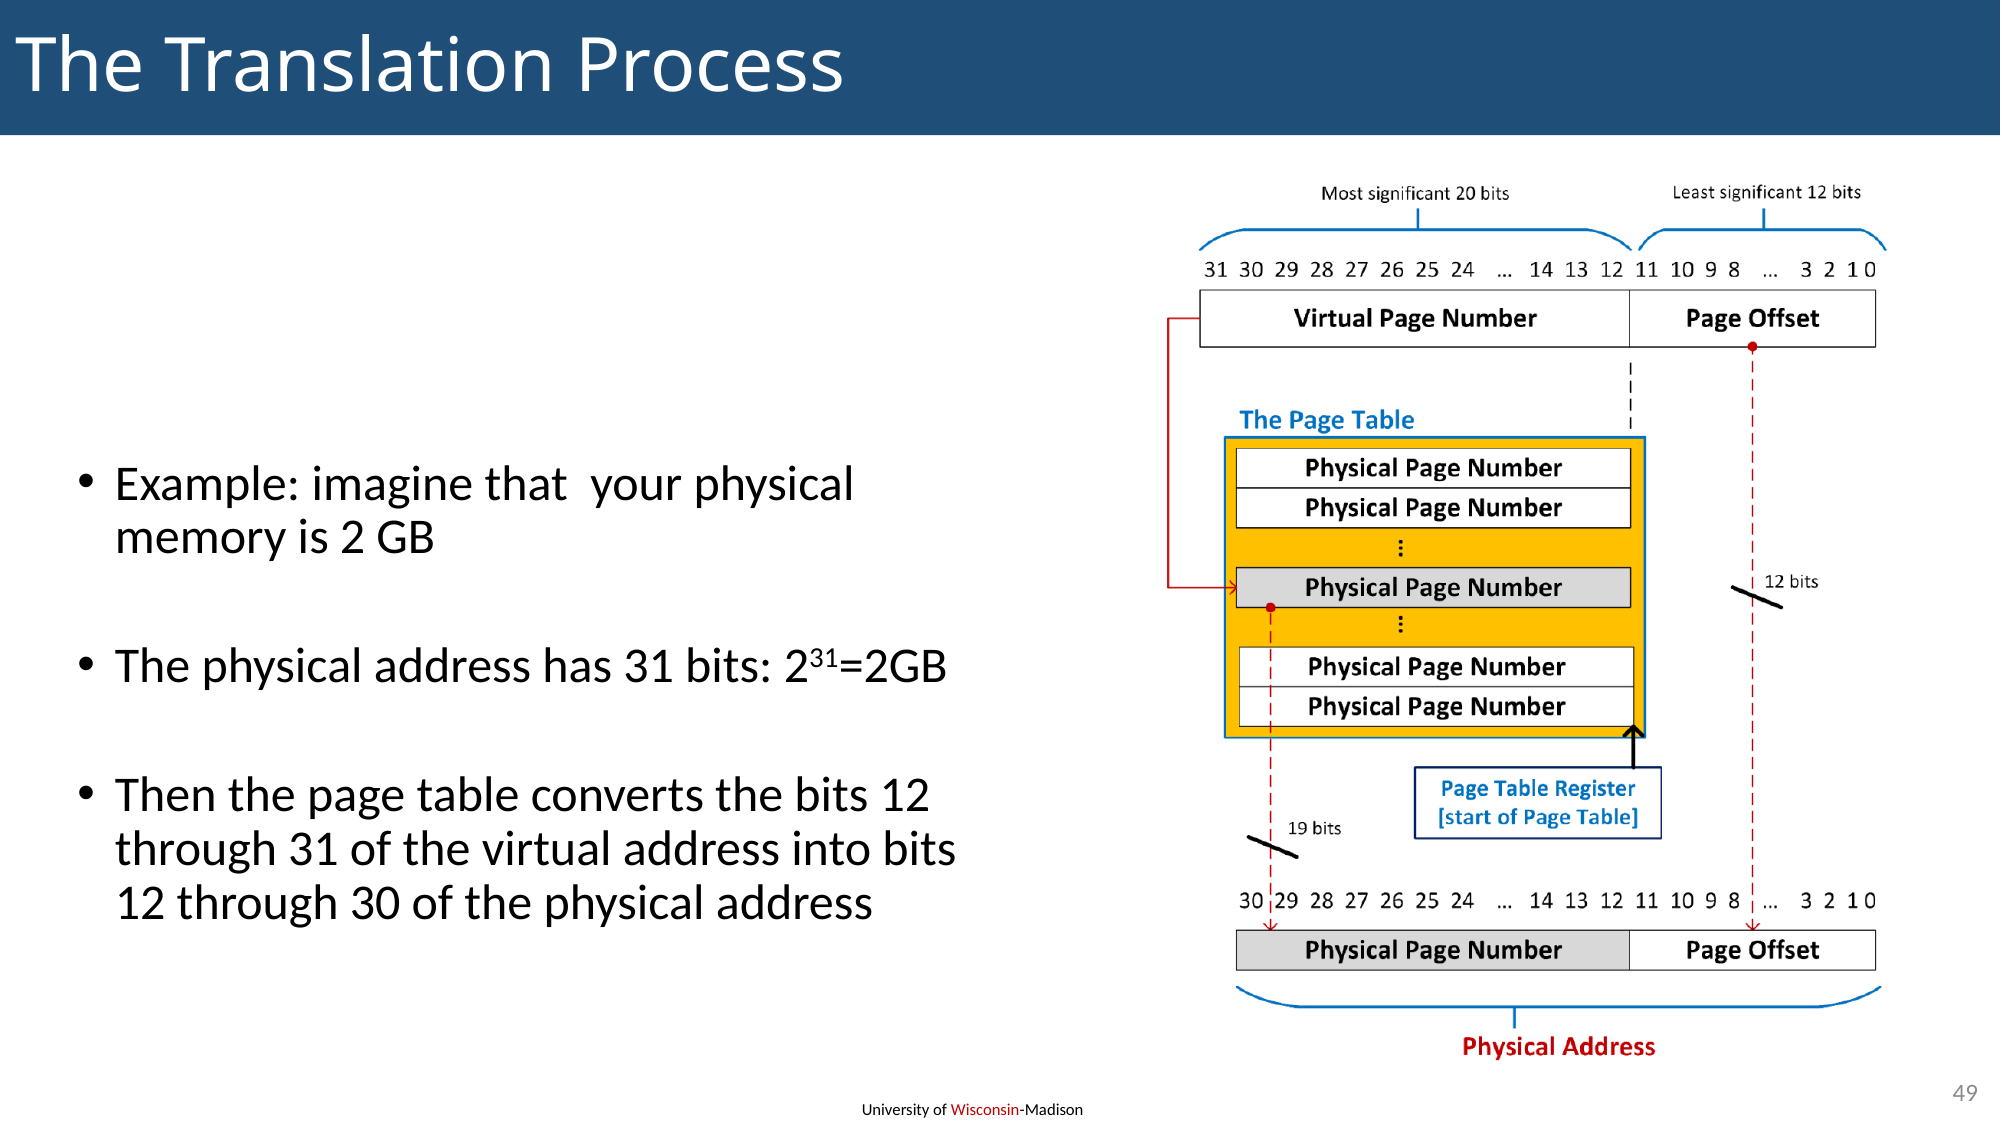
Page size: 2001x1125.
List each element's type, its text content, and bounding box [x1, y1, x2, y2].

picture [1167, 173, 1888, 1078]
slide_number 49 [1879, 1069, 1994, 1114]
list Example: imagine that your physical memory is 2 GB The physical address has 31 bits: 231=2GB Then the page table converts the bits 12 through 31 of the virtual address into bits 12 through 30 of the physical address [62, 293, 987, 1037]
title The Translation Process [0, 0, 2000, 136]
